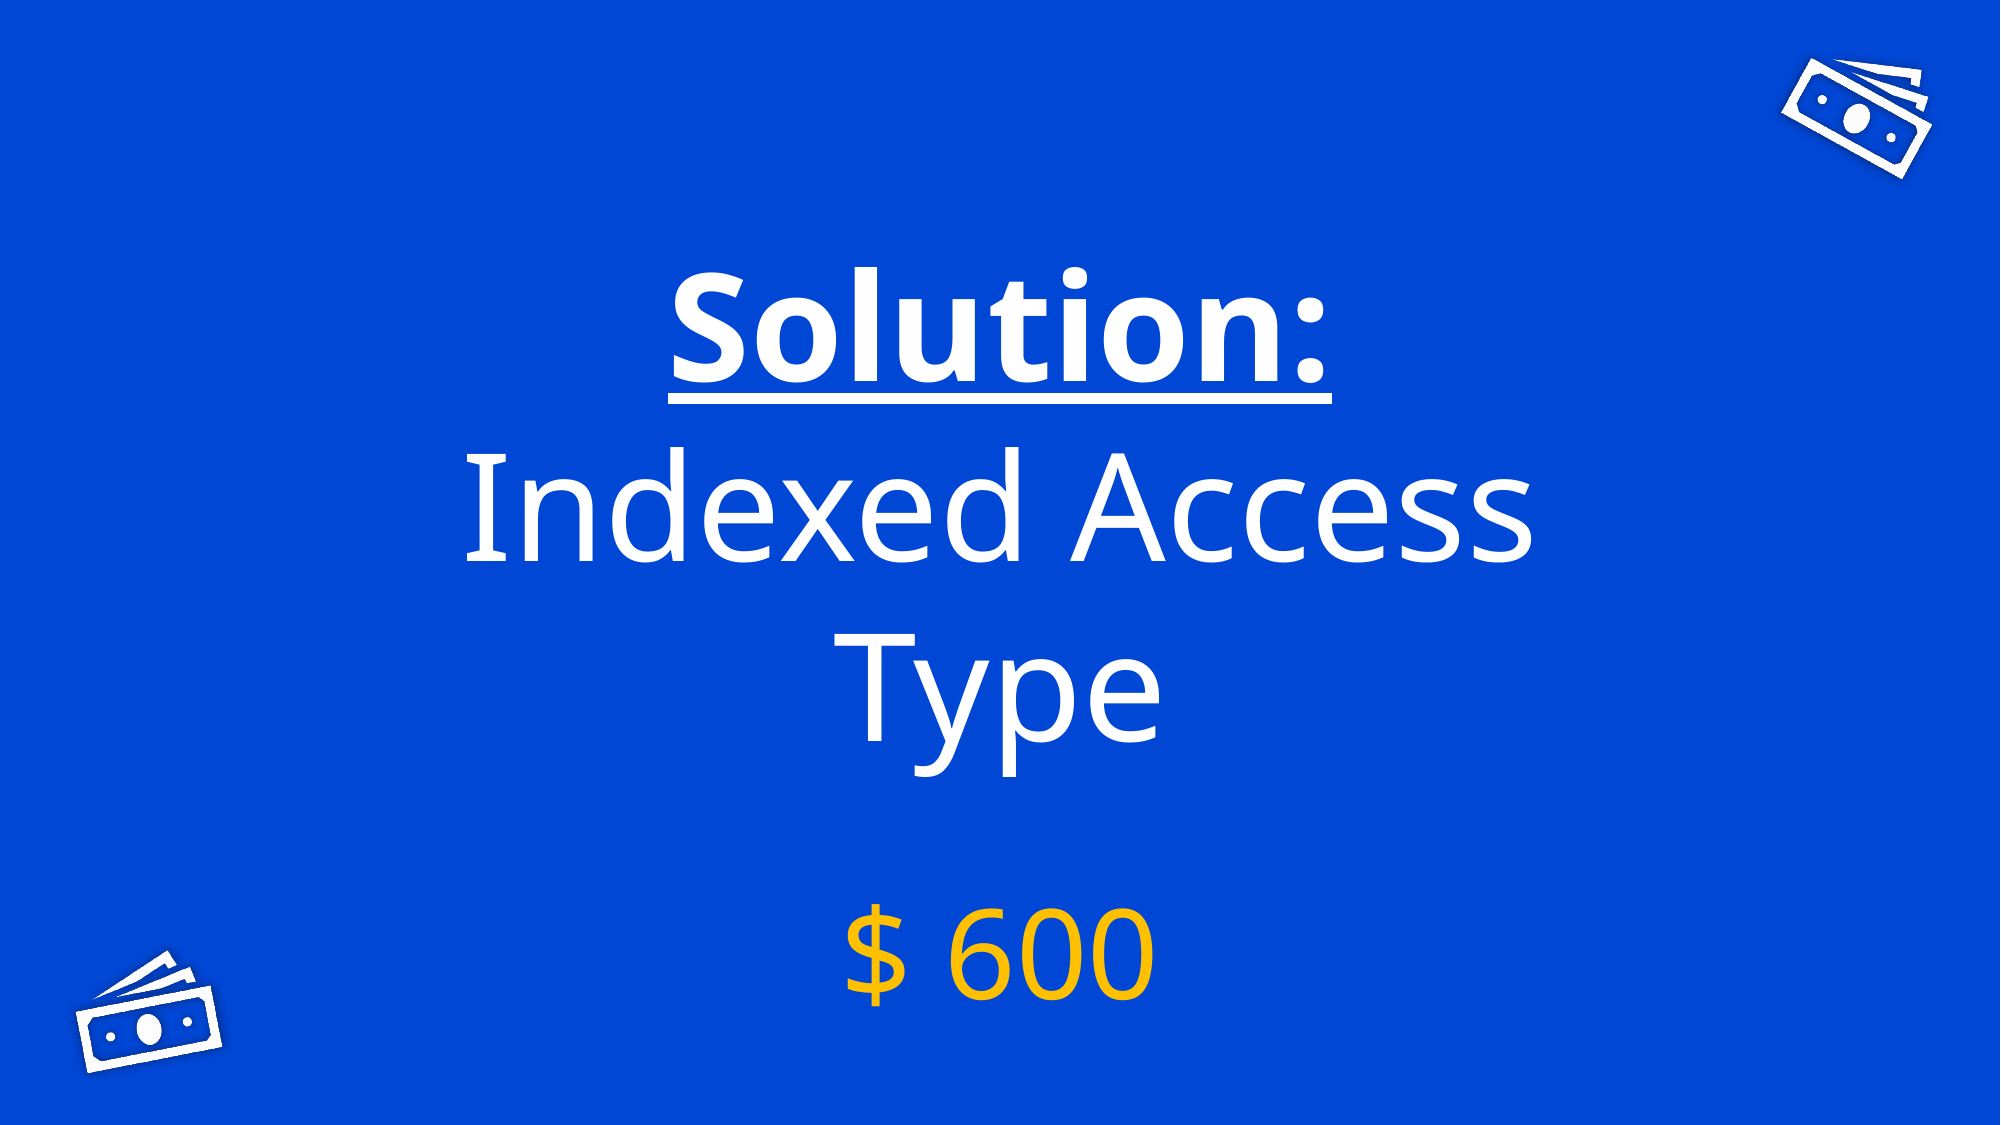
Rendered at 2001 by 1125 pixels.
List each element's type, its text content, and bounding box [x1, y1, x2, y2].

text_box Solution: Indexed Access Type [320, 224, 1680, 780]
picture [58, 923, 233, 1099]
text_box $ 600 [797, 867, 1203, 1033]
picture [1764, 0, 1968, 204]
